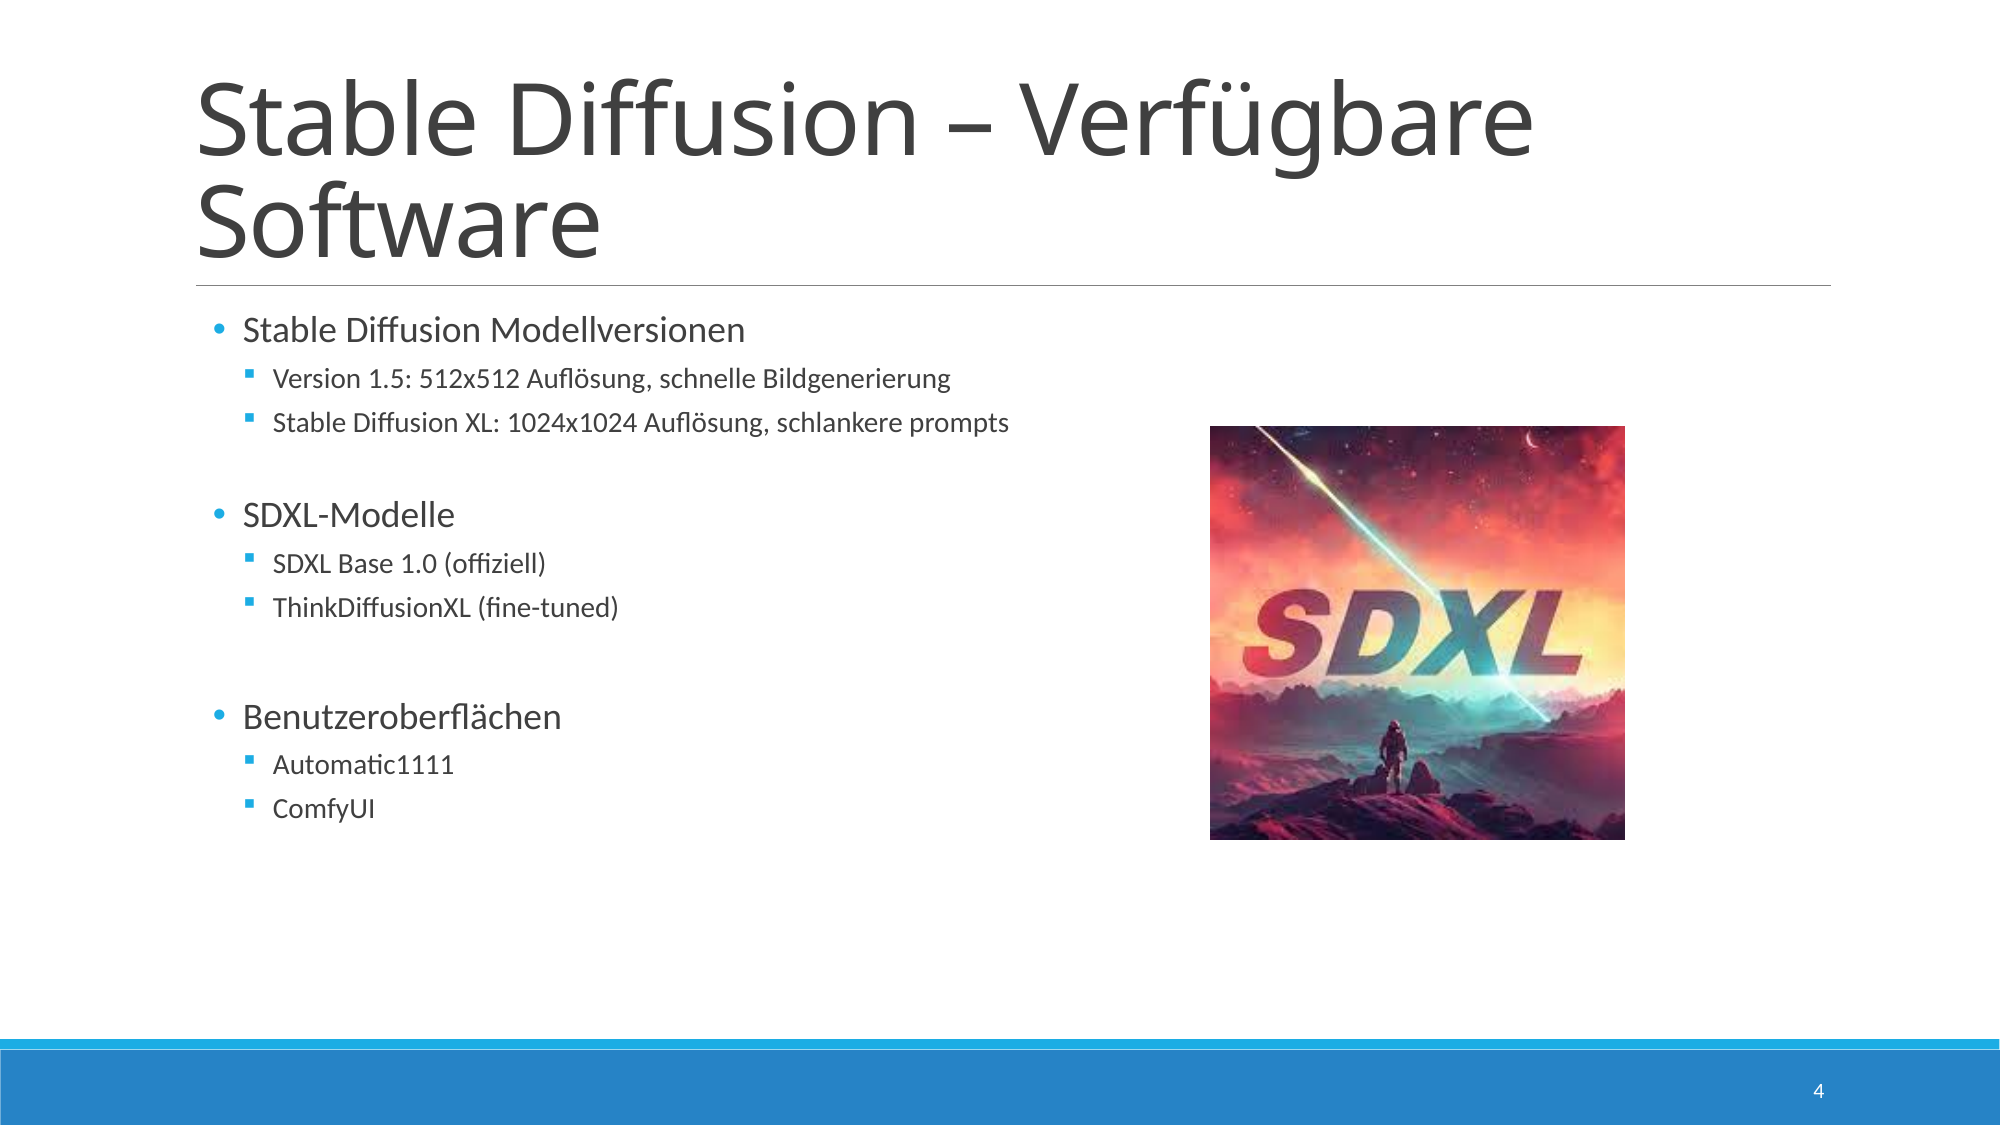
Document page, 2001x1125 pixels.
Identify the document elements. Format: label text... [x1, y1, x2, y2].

slide_number 4 [1624, 1059, 1840, 1120]
title Stable Diffusion – Verfügbare Software [180, 47, 1830, 285]
picture [1210, 425, 1625, 840]
list Stable Diffusion Modellversionen Version 1.5: 512x512 Auflösung, schnelle Bildgenerierung Stable Diffusion XL: 1024x1024 Auflösung, schlankere prompts SDXL-Modelle SDXL Base 1.0 (offiziell) ThinkDiffusionXL (fine-tuned) Benutzeroberflächen Automatic1111 ComfyUI [180, 302, 1830, 963]
